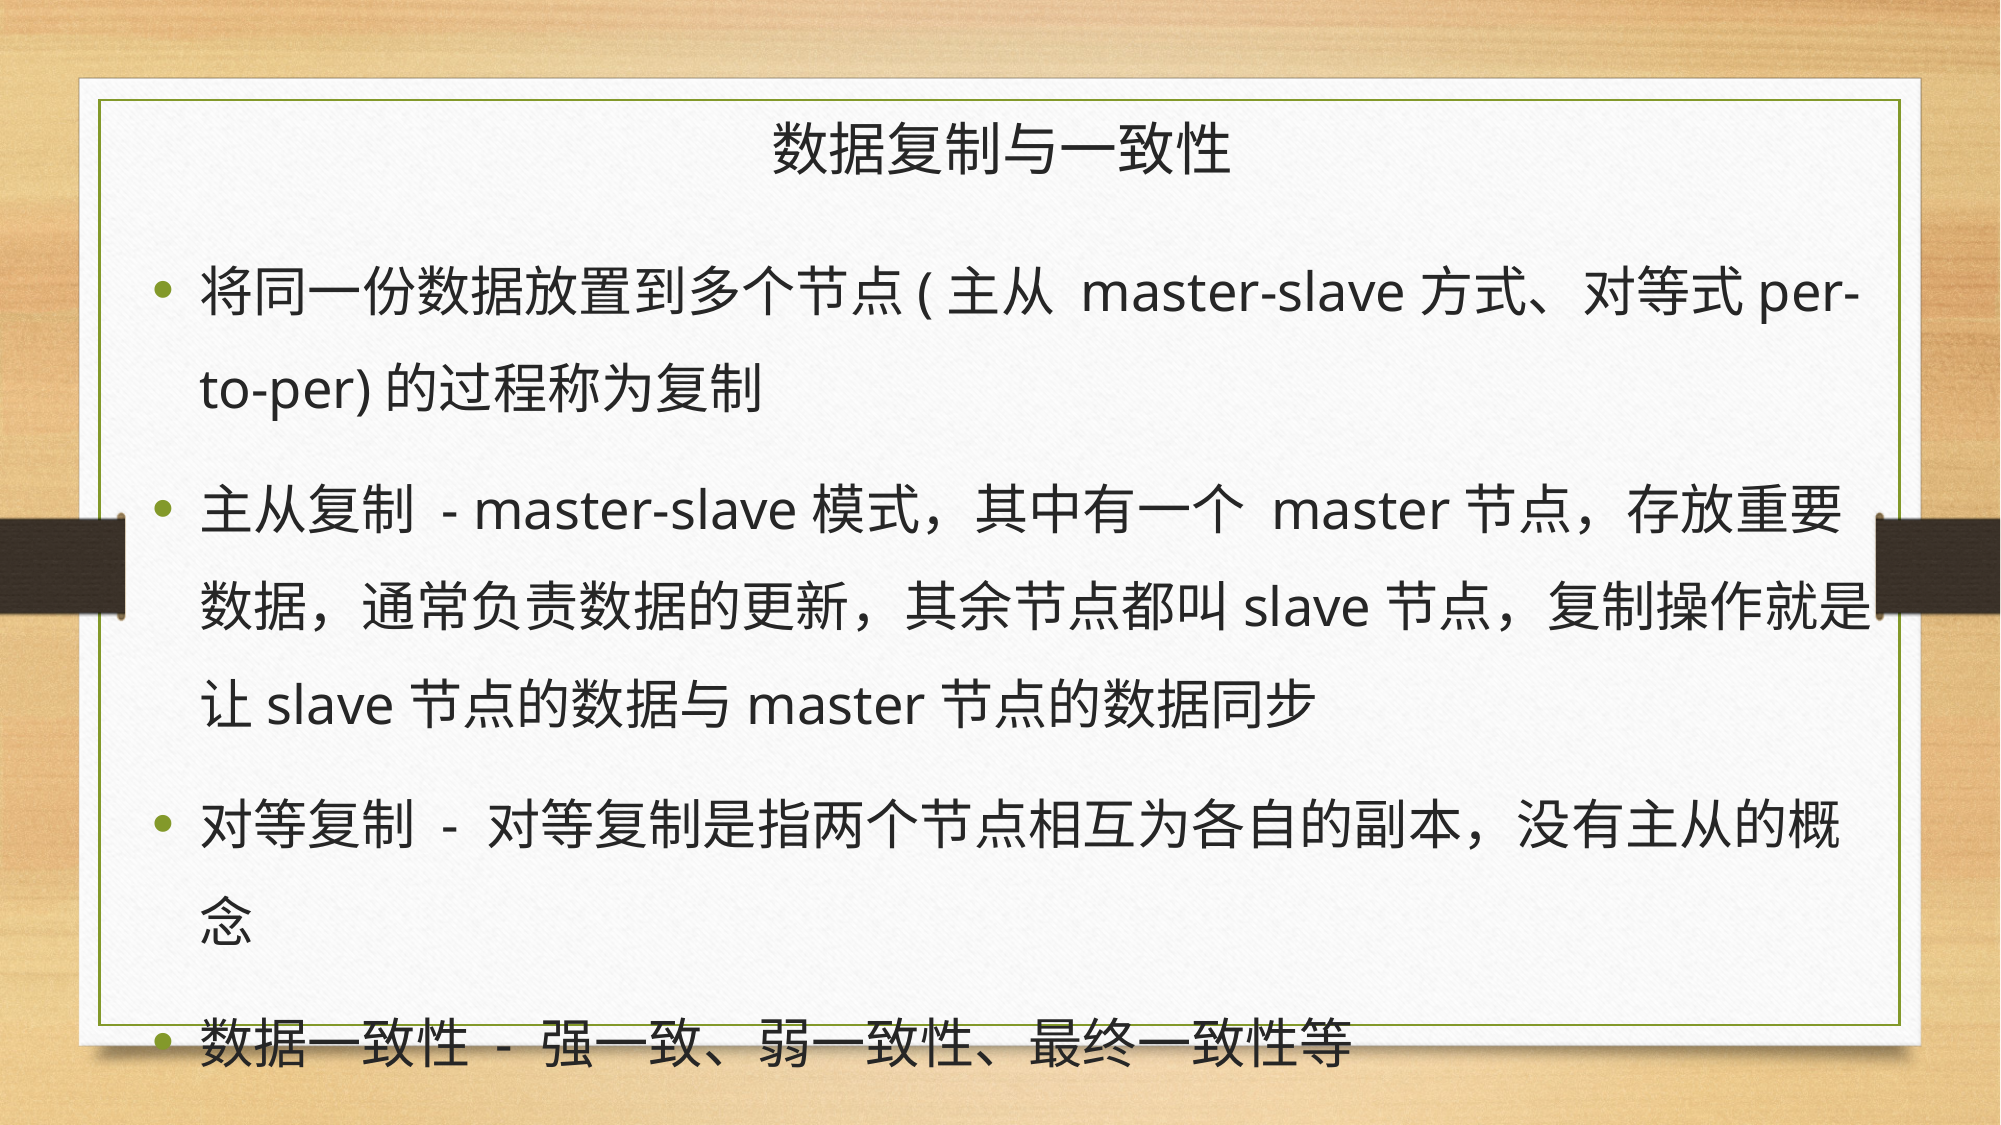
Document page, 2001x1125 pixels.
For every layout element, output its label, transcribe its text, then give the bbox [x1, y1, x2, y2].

title 数据复制与一致性 [103, 104, 1902, 190]
picture [0, 0, 2001, 1125]
list 将同一份数据放置到多个节点(主从 master-slave方式、对等式per-to-per)的过程称为复制 主从复制 - master-slave模式，其中有一个 master节点，存放重要数据，通常负责数据的更新，其余节点都叫slave节点，复制操作就是让slave节点的数据与master节点的数据同步 对等复制 - 对等复制是指两个节点相互为各自的副本，没有主从的概念 数据一致性 - 强一致、弱一致性、最终一致性等 [137, 216, 1897, 1064]
